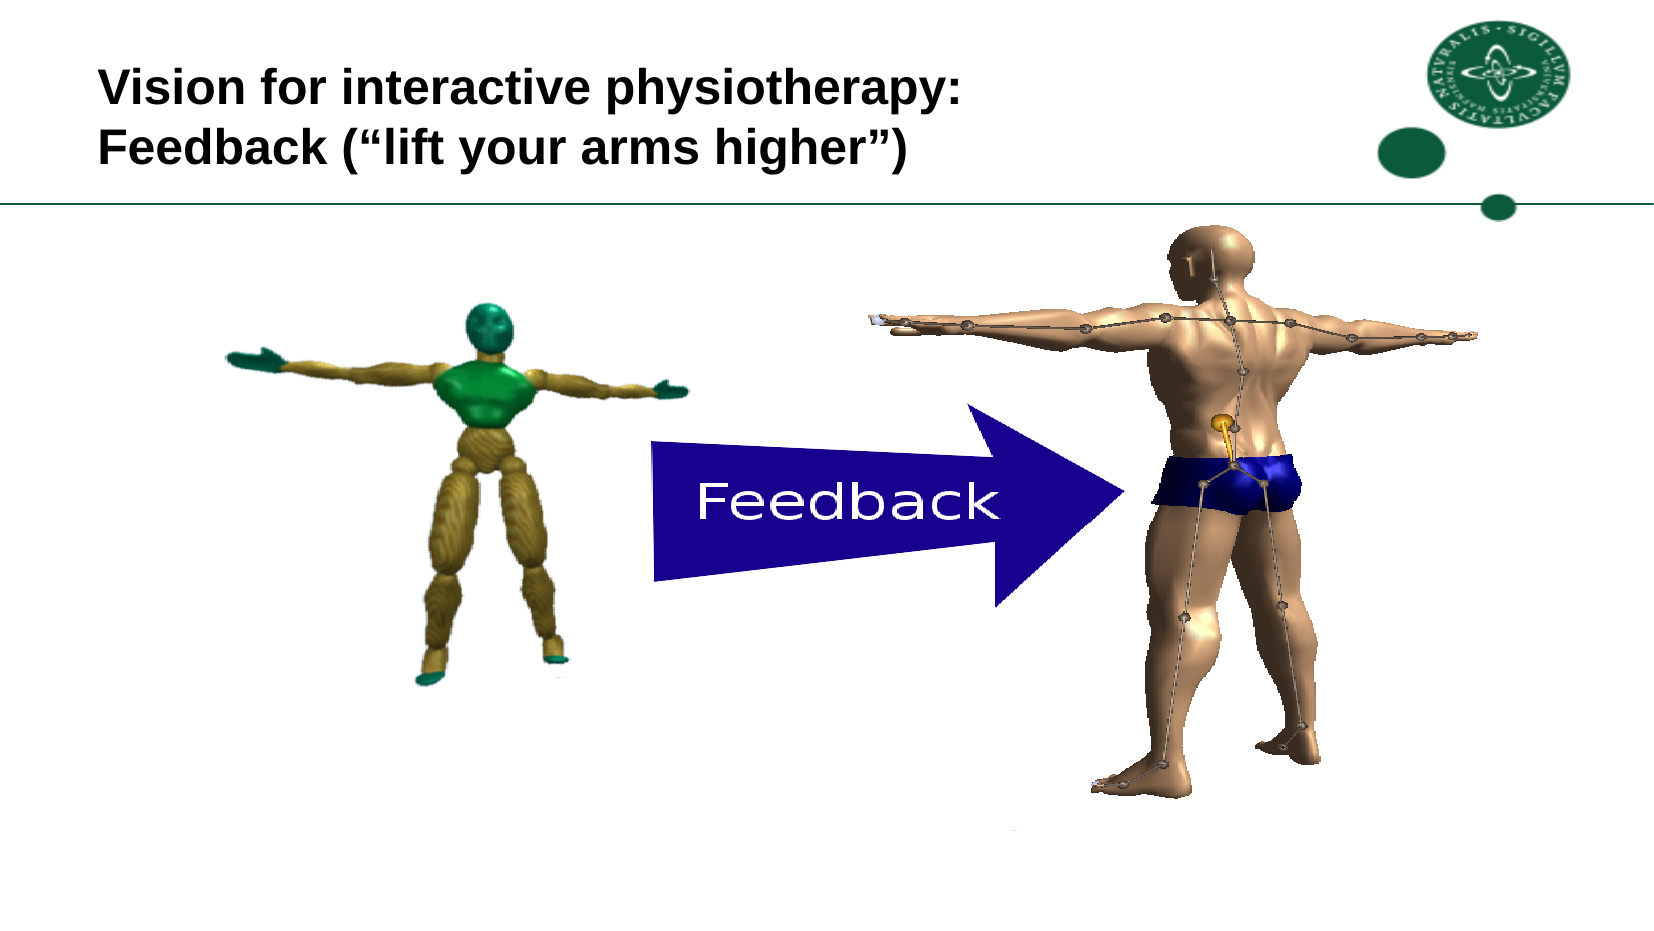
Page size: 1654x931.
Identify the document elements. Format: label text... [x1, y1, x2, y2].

picture [1377, 20, 1654, 203]
picture [82, 205, 1654, 831]
text_box Vision for interactive physiotherapy: Feedback (“lift your arms higher”) [82, 37, 1571, 193]
